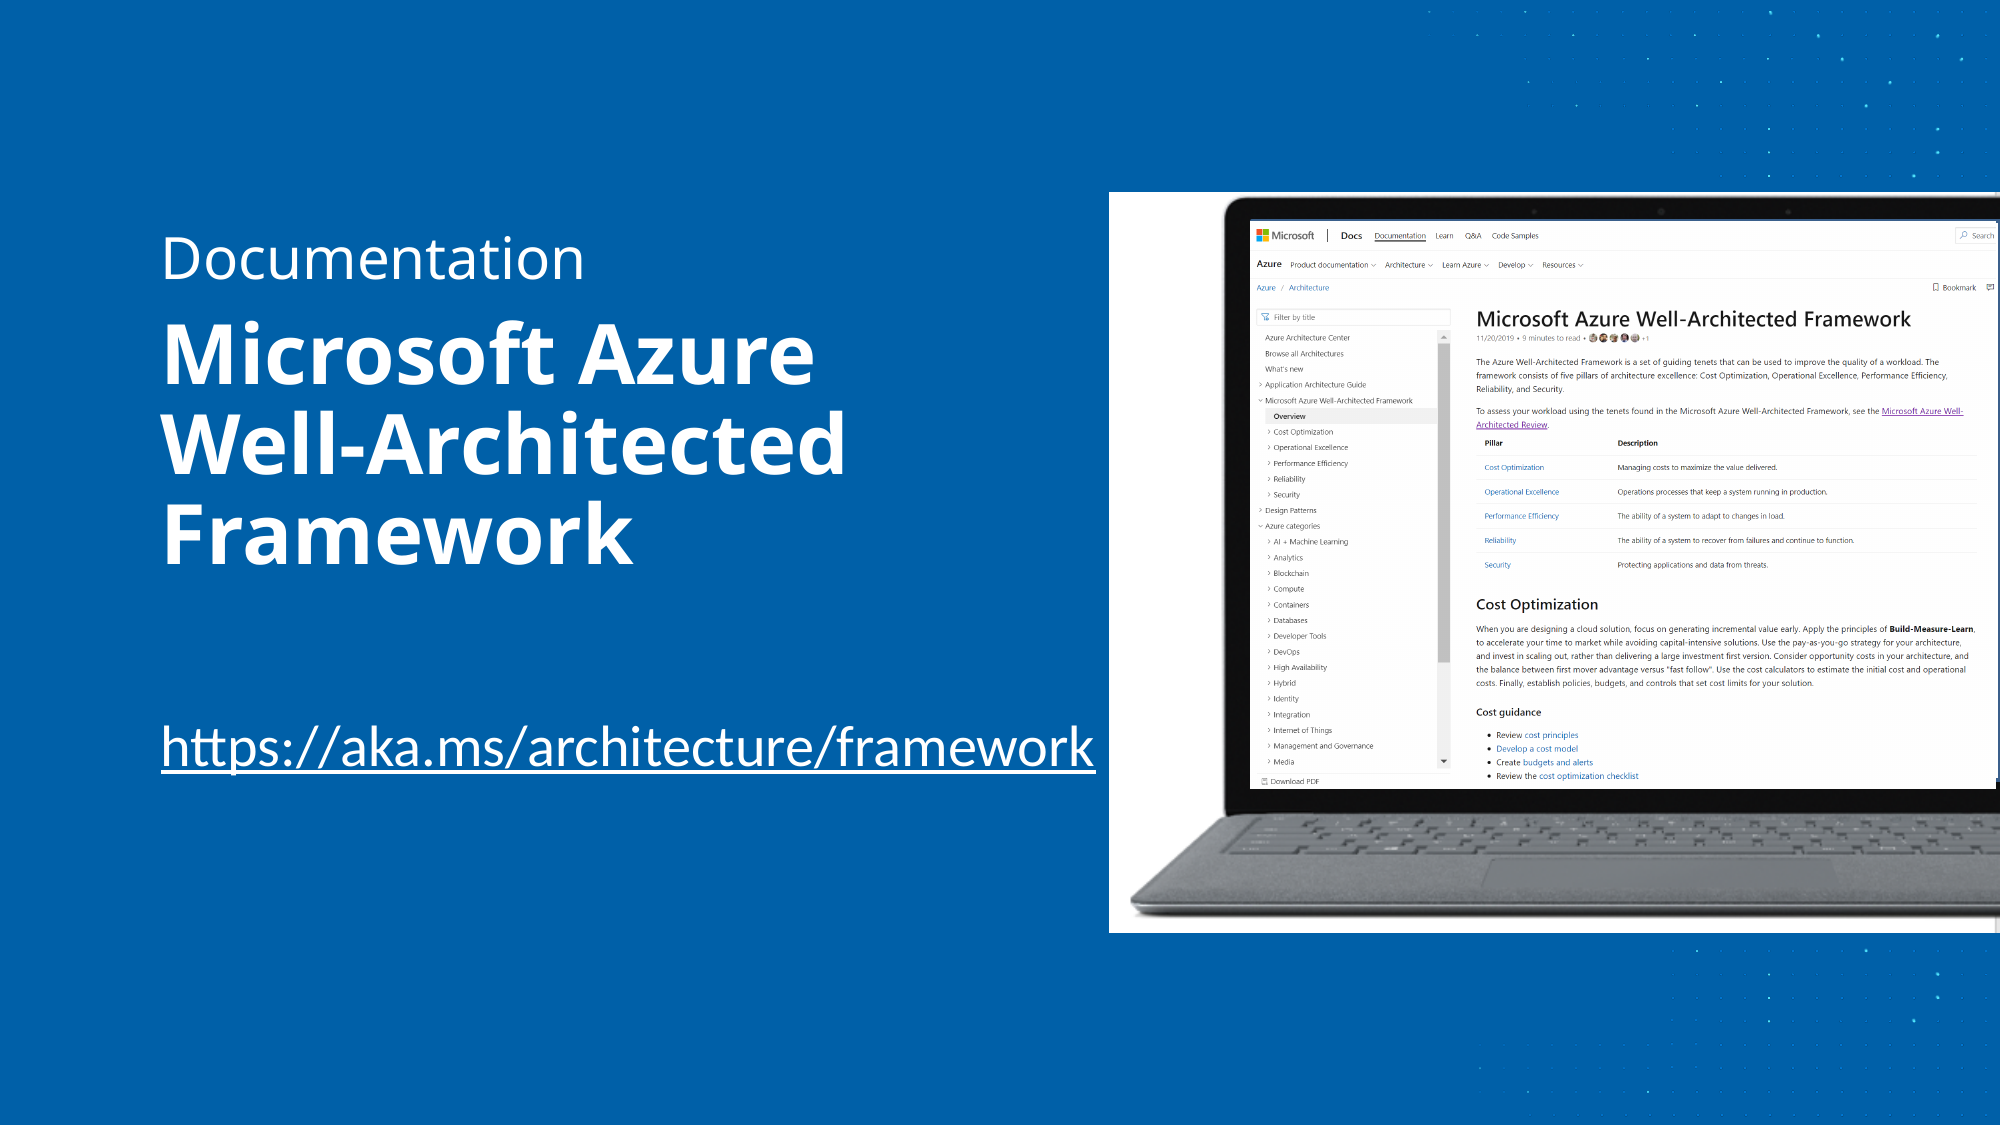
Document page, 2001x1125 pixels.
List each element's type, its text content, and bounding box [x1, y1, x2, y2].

text_box Microsoft Azure Well-Architected Framework [146, 304, 1104, 427]
picture [1109, 8, 2000, 1117]
text_box https://aka.ms/architecture/framework [146, 609, 1124, 1054]
text_box Documentation [146, 221, 973, 304]
